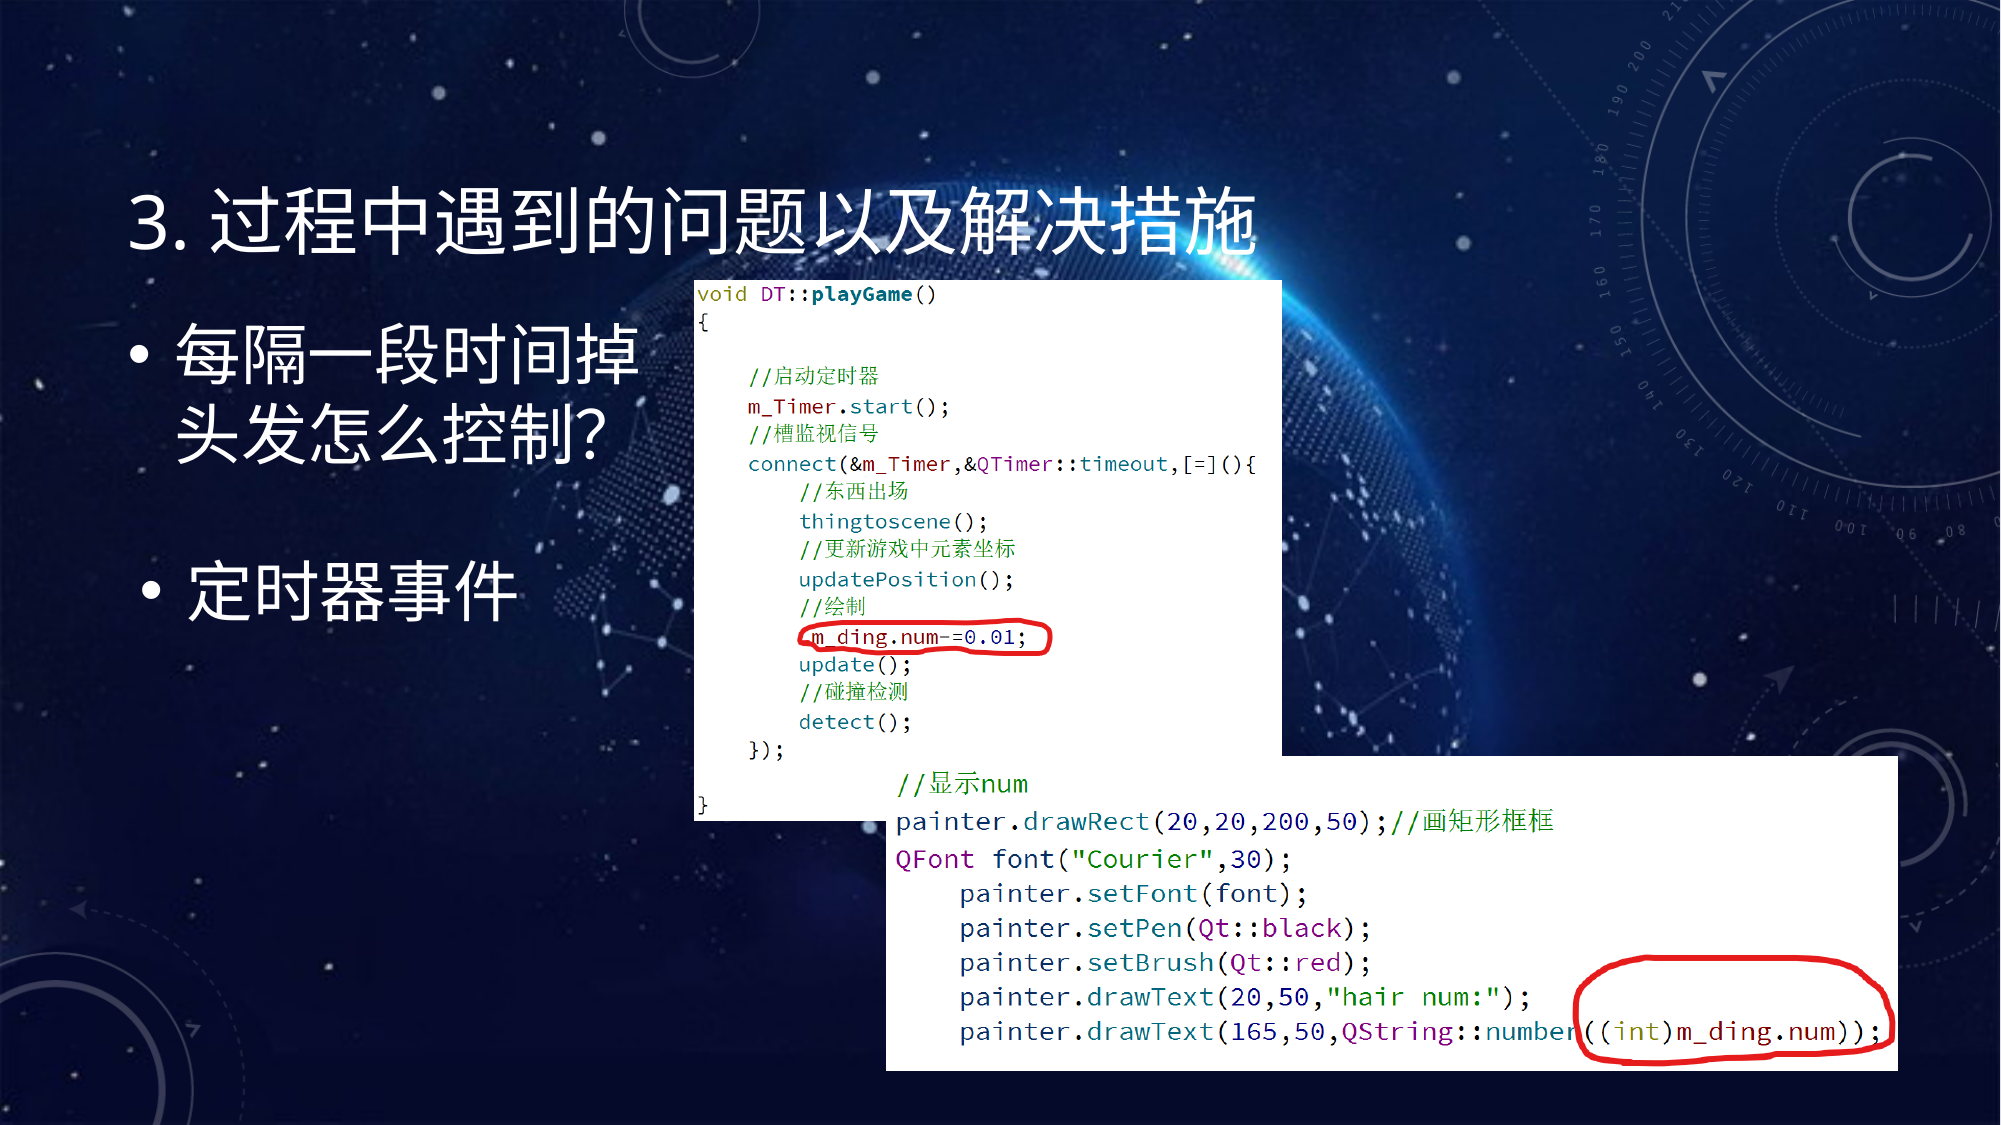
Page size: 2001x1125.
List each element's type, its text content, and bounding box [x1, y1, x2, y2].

picture [0, 0, 2001, 1125]
list 每隔一段时间掉头发怎么控制？ [112, 281, 692, 505]
title 3.过程中遇到的问题以及解决措施 [112, 99, 1775, 301]
list 定时器事件 [124, 504, 687, 675]
